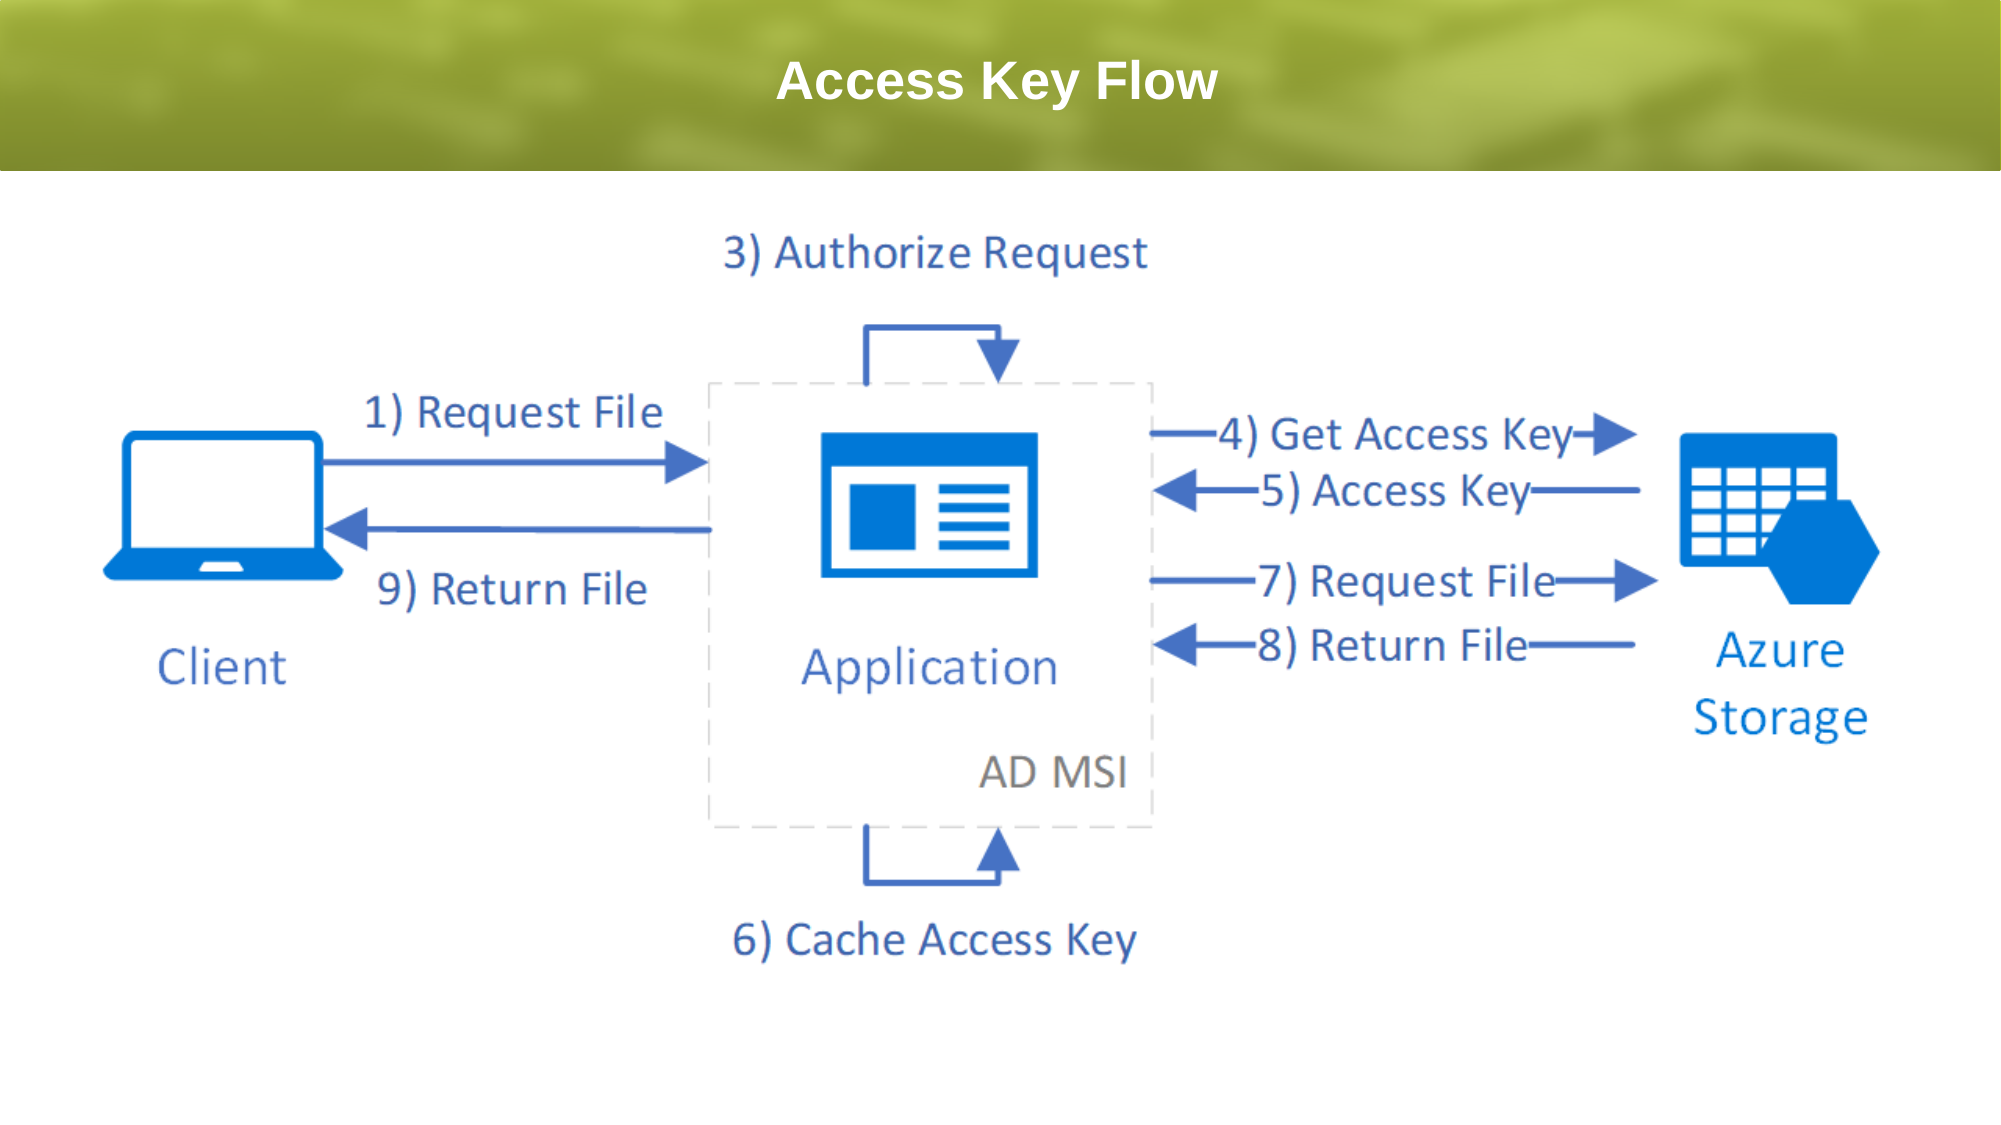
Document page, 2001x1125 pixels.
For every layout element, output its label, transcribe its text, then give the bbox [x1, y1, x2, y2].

title Access Key Flow [95, 22, 1900, 141]
picture [0, 0, 2000, 171]
picture [97, 201, 1903, 999]
